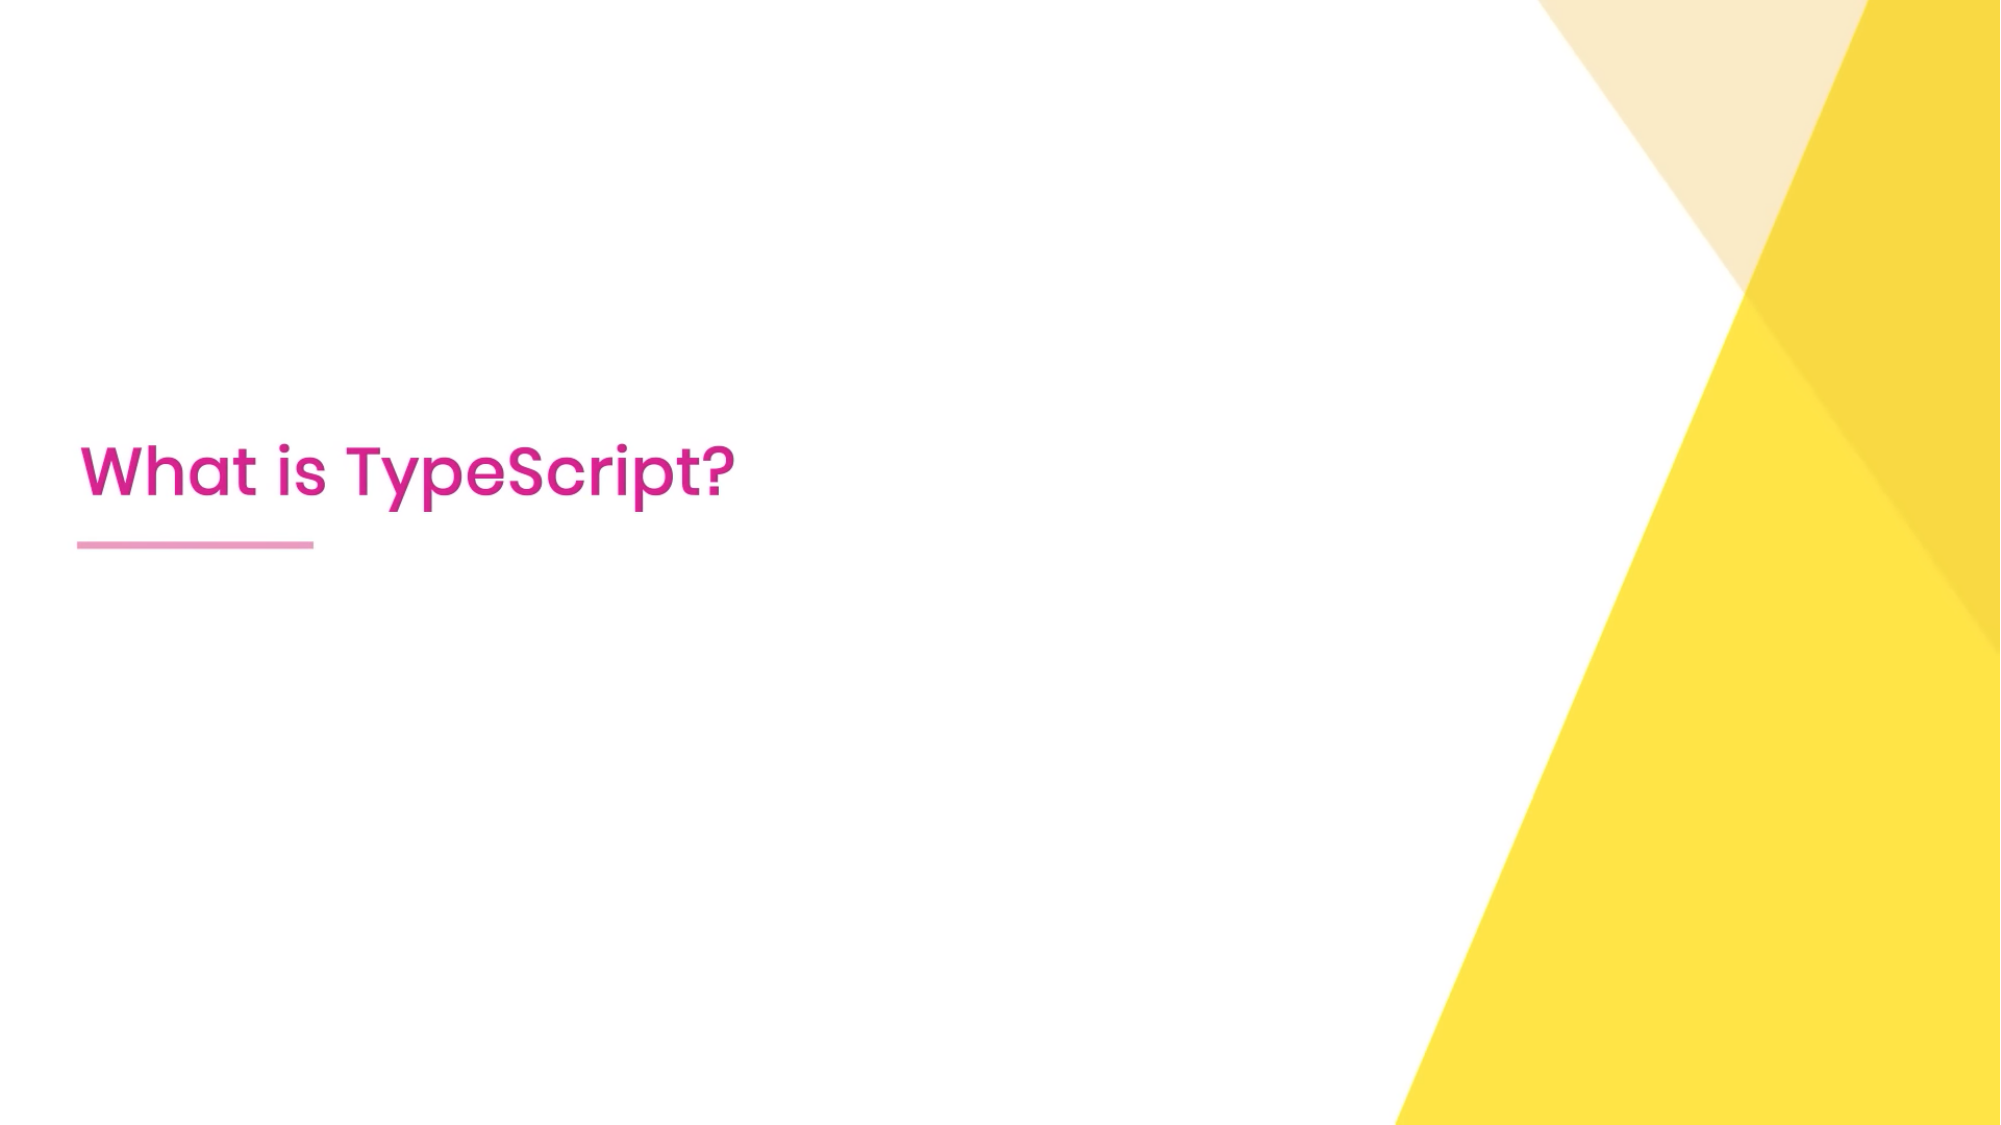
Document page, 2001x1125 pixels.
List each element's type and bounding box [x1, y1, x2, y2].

list [0, 0, 2000, 1125]
